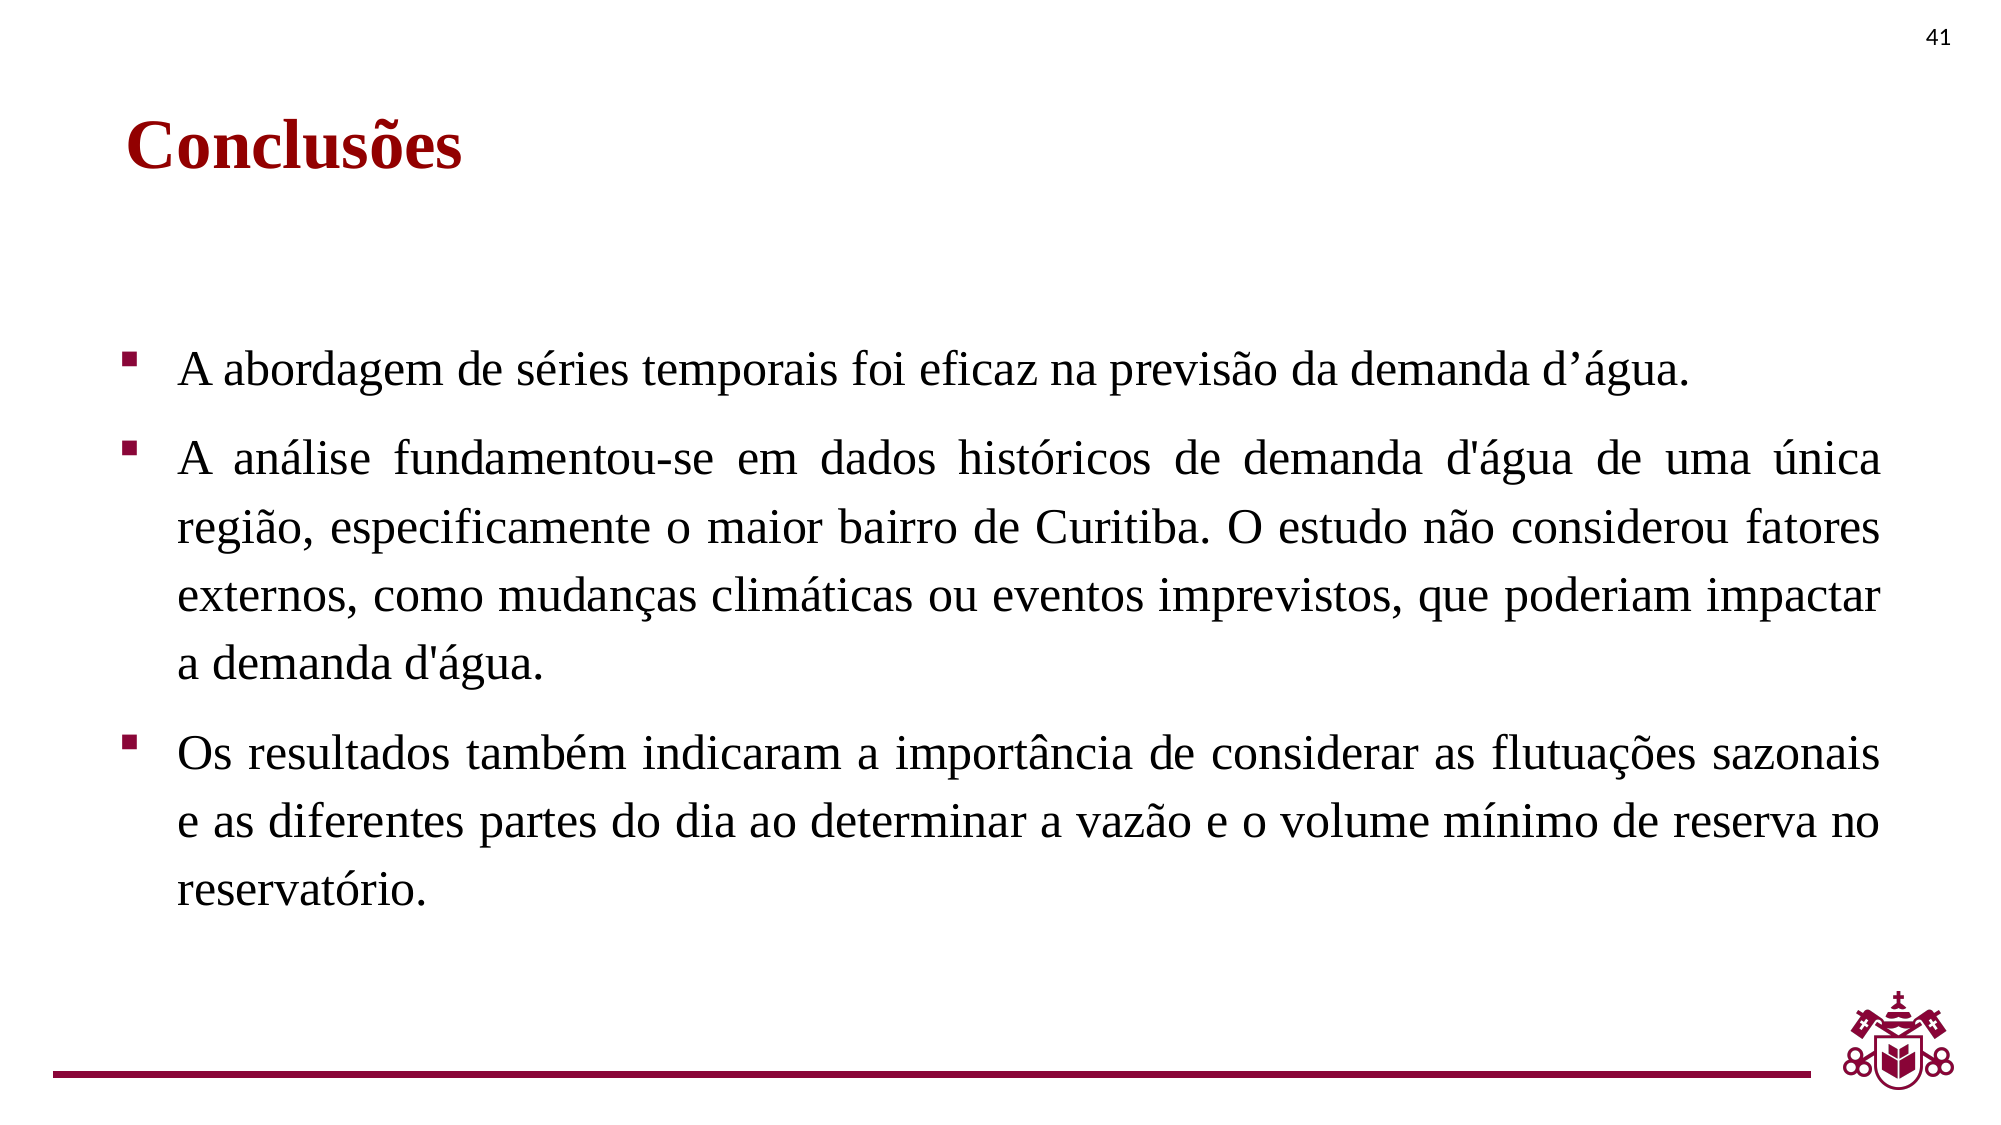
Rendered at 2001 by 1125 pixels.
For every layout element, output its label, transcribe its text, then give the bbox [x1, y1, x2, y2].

list A abordagem de séries temporais foi eficaz na previsão da demanda d’água. A análise fundamentou-se em dados históricos de demanda d'água de uma única região, especificamente o maior bairro de Curitiba. O estudo não considerou fatores externos, como mudanças climáticas ou eventos imprevistos, que poderiam impactar a demanda d'água. Os resultados também indicaram a importância de considerar as flutuações sazonais e as diferentes partes do dia ao determinar a vazão e o volume mínimo de reserva no reservatório. [103, 345, 1897, 897]
slide_number 41 [1516, 5, 1967, 66]
picture [1843, 991, 1954, 1090]
list Conclusões [110, 43, 1812, 190]
